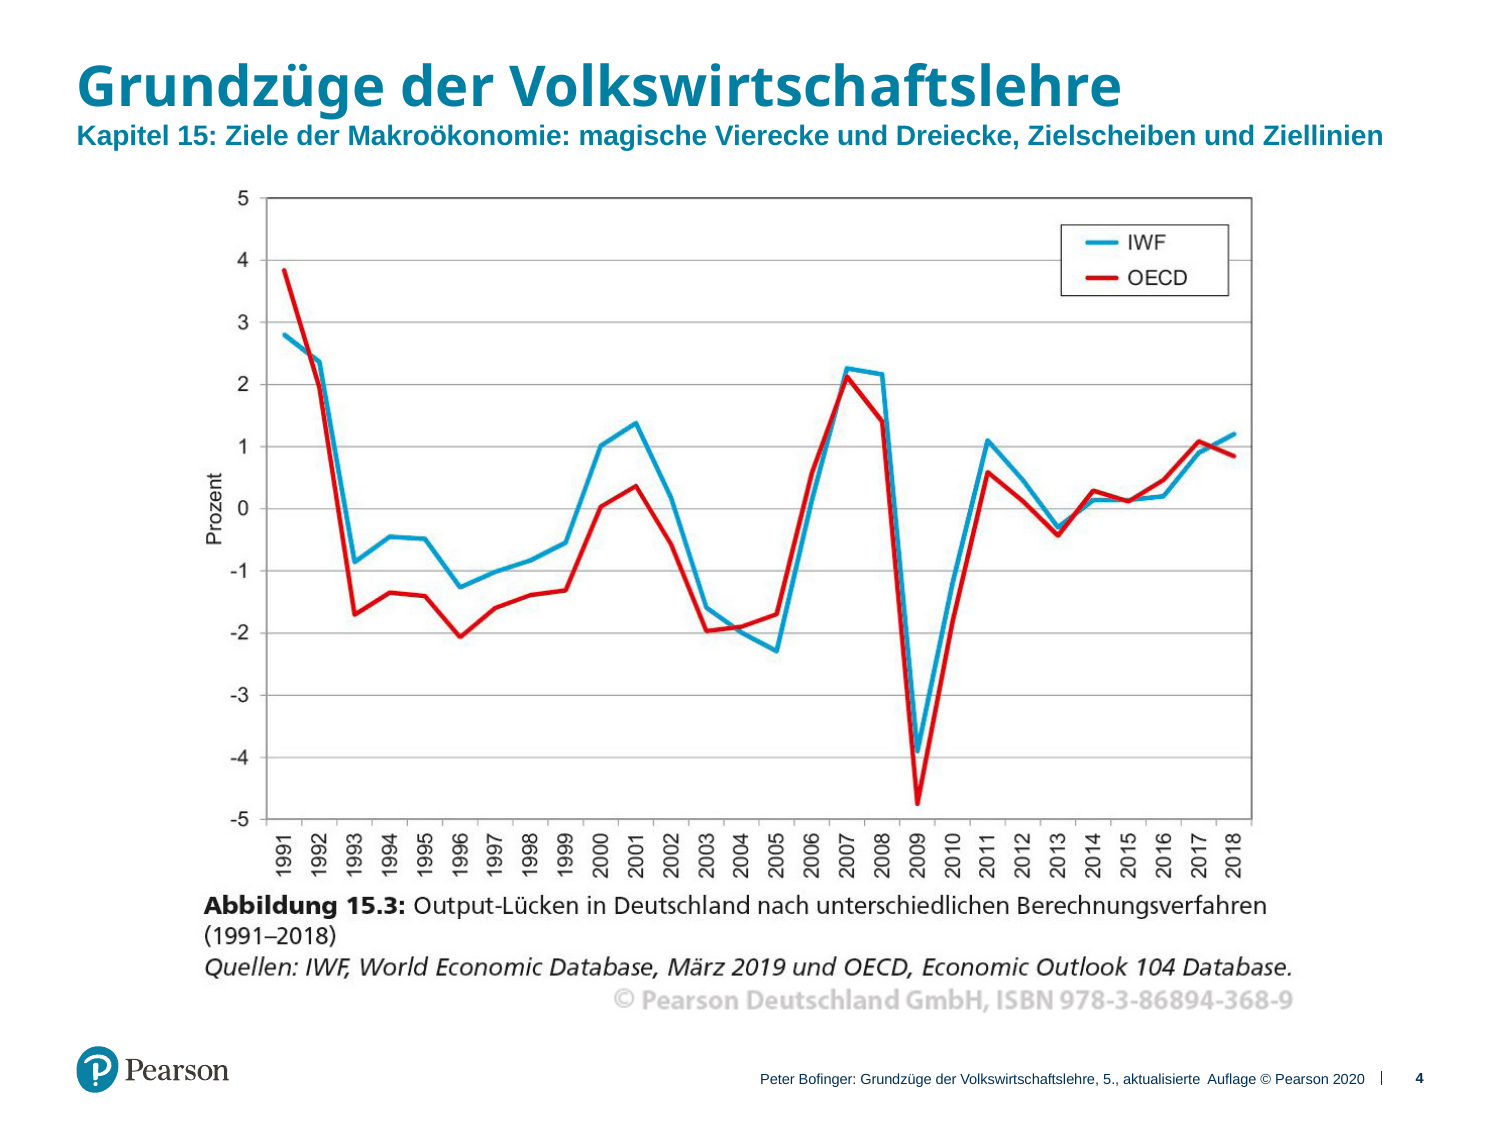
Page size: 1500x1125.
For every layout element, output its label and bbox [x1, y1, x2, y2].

picture [195, 181, 1304, 1020]
